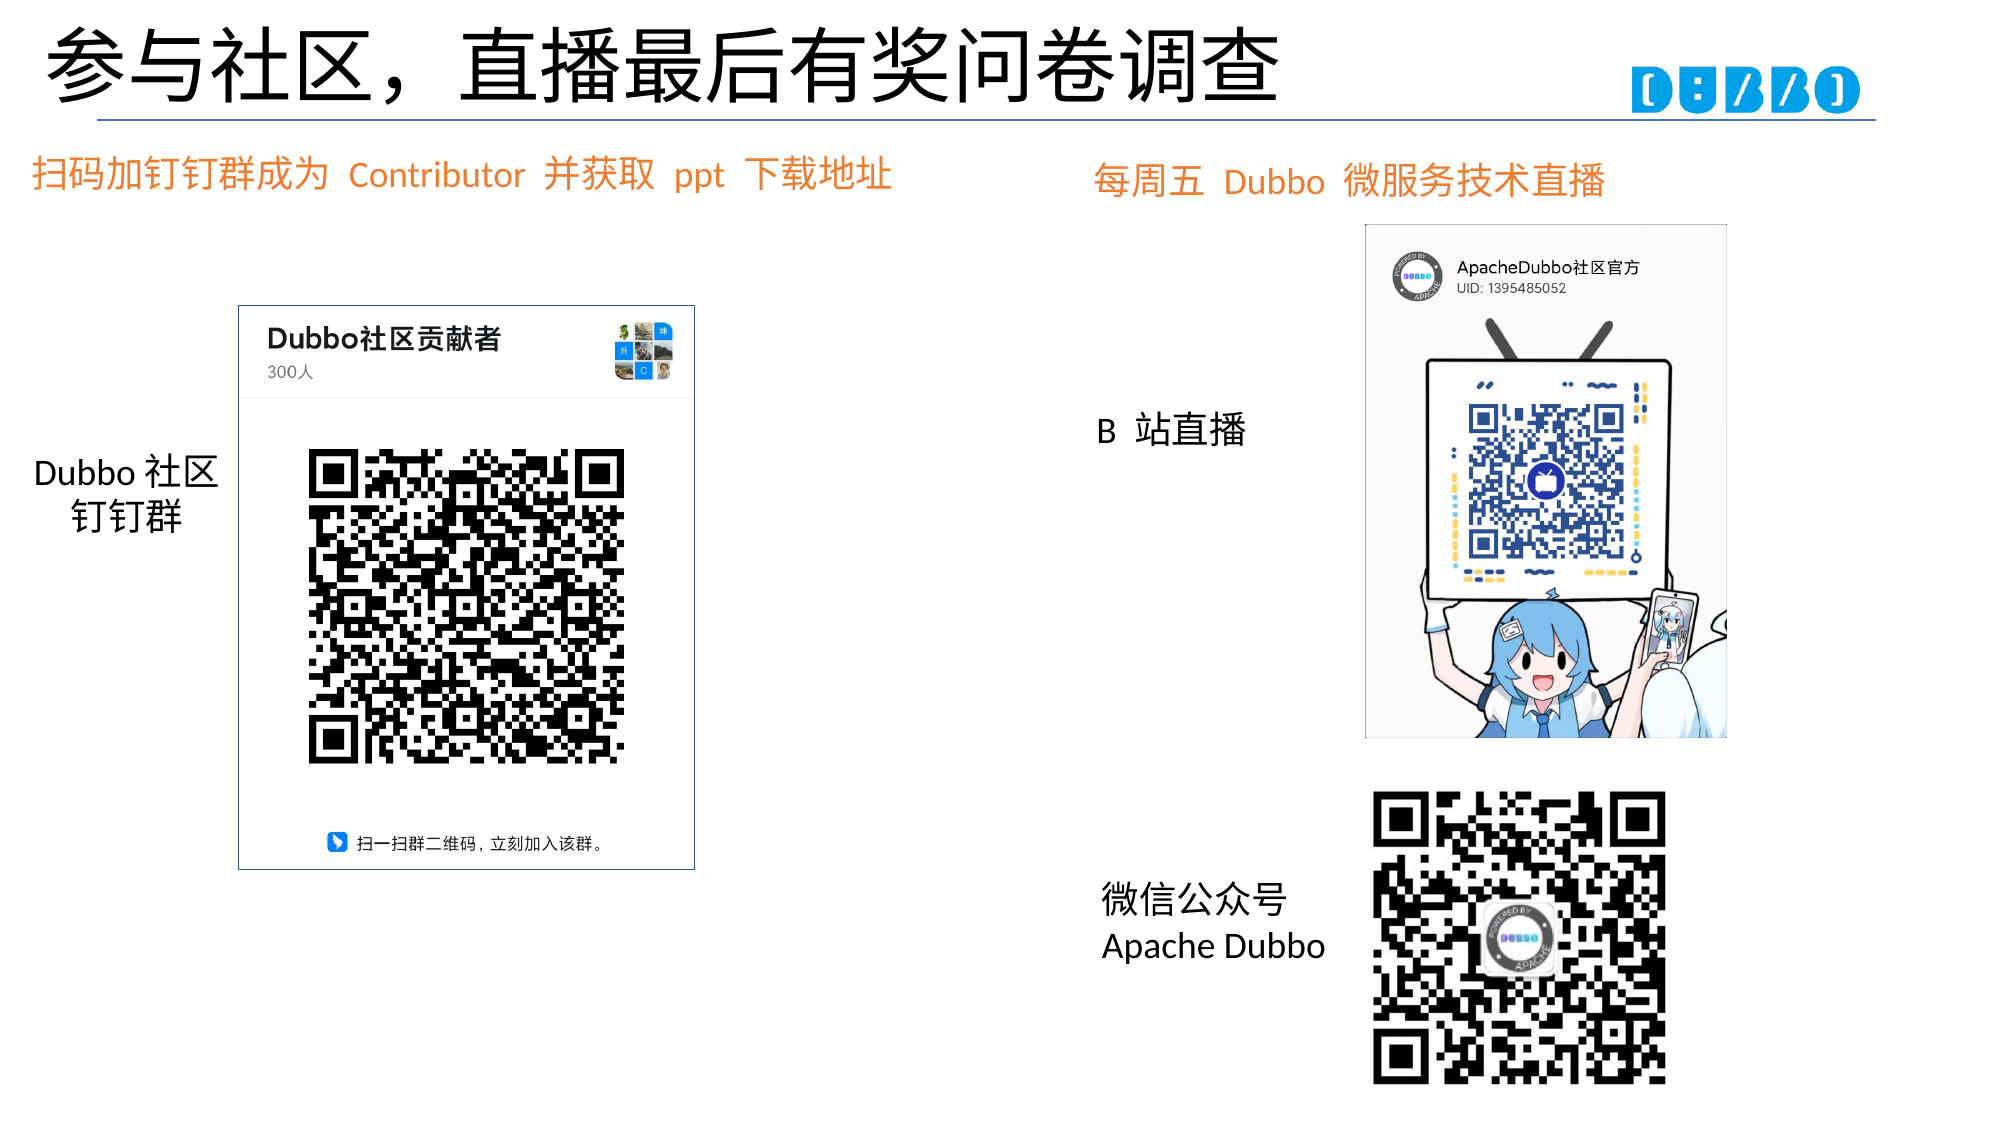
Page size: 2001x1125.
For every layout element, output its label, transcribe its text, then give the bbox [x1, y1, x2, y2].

picture [1365, 224, 1727, 738]
title 参与社区，直播最后有奖问卷调查 [92, 17, 1877, 122]
picture [238, 305, 695, 870]
picture [1349, 768, 1689, 1108]
picture [0, 0, 92, 128]
text_box Dubbo社区 钉钉群 [19, 440, 235, 545]
text_box 每周五 Dubbo 微服务技术直播 [1079, 149, 1621, 210]
text_box 扫码加钉钉群成为 Contributor 并获取 ppt 下载地址 [16, 143, 908, 203]
text_box 微信公众号 Apache Dubbo [1086, 869, 1341, 974]
text_box B 站直播 [1081, 398, 1262, 459]
